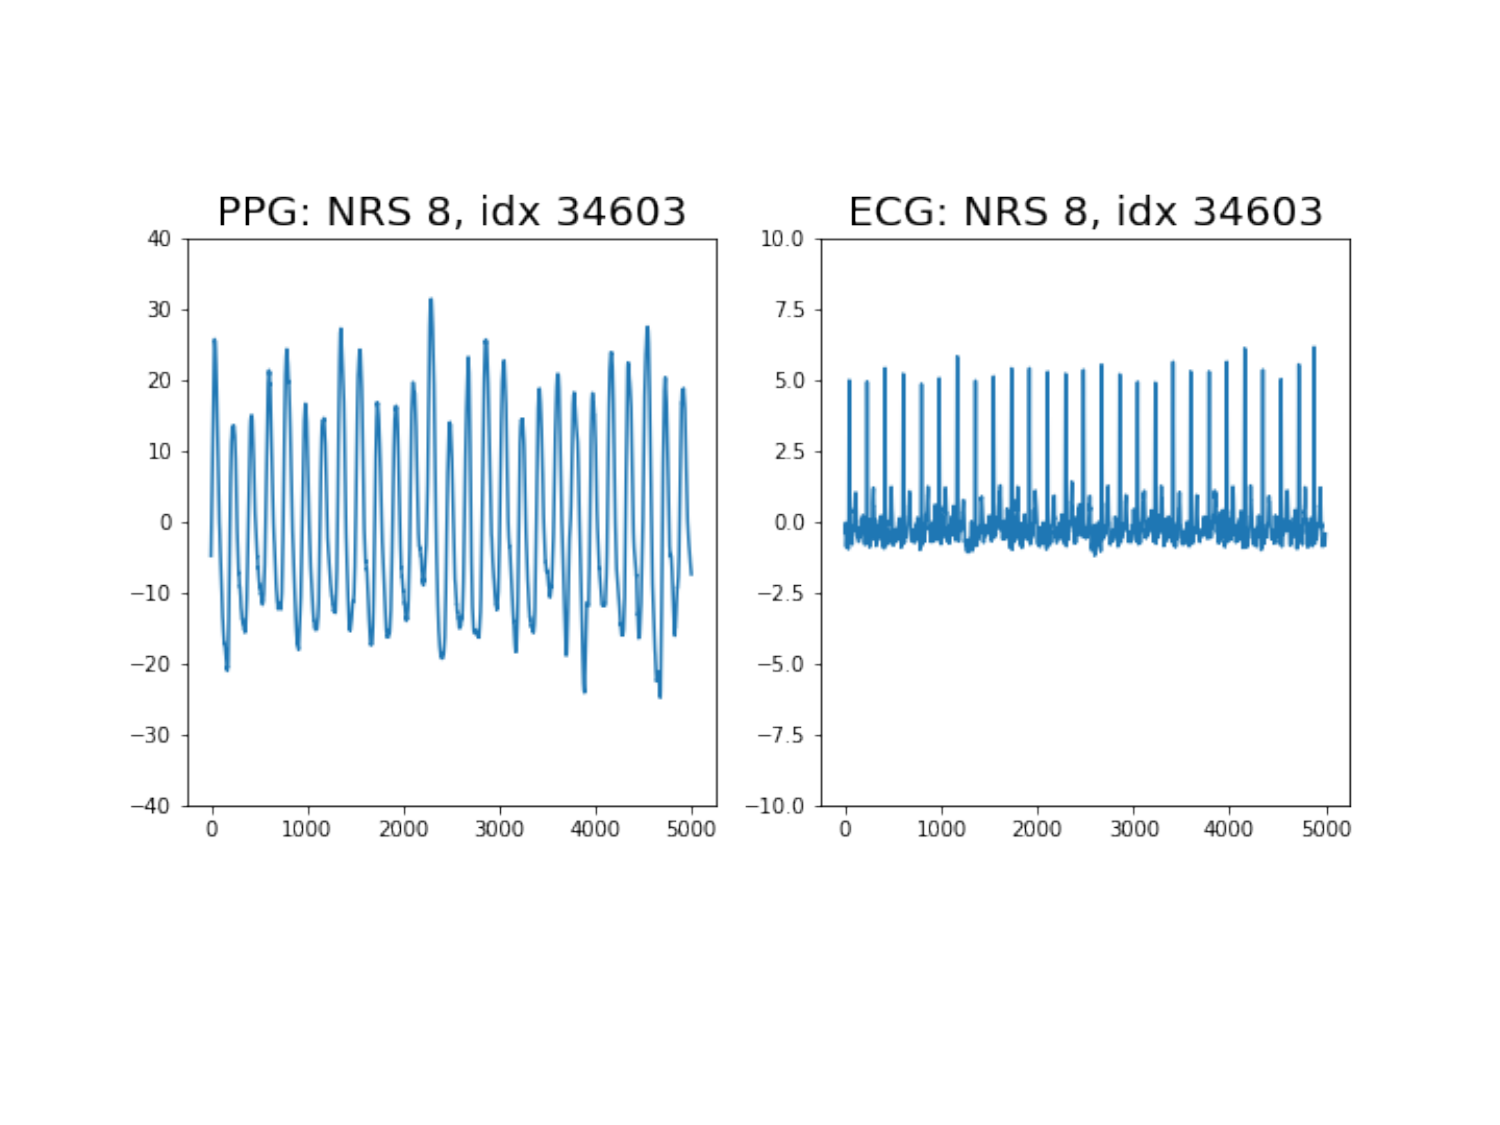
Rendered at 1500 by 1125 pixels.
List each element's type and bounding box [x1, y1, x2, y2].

picture [0, 149, 1500, 901]
